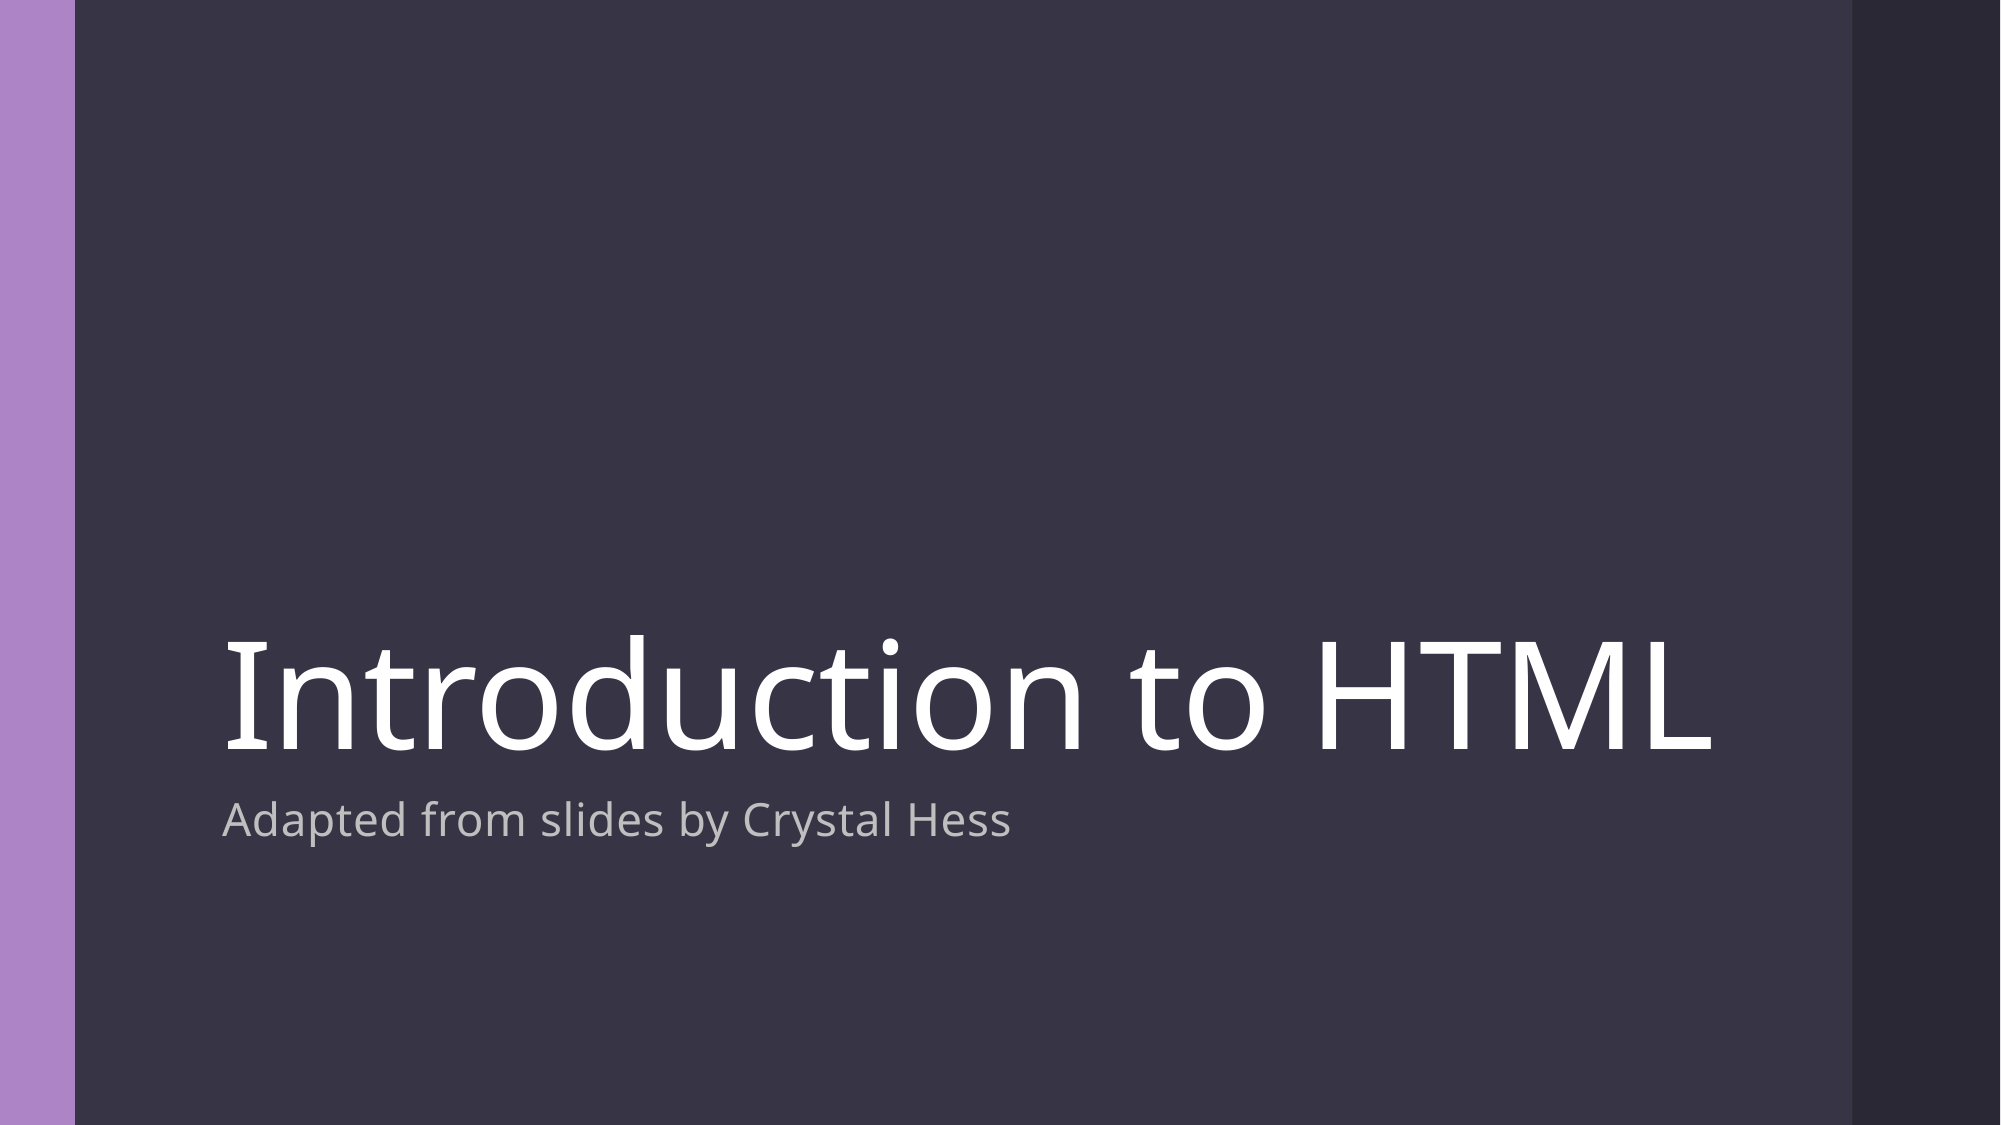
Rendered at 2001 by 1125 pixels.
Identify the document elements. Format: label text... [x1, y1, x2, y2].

subtitle Adapted from slides by Crystal Hess [206, 787, 1752, 1065]
title Introduction to HTML [206, 124, 1752, 787]
